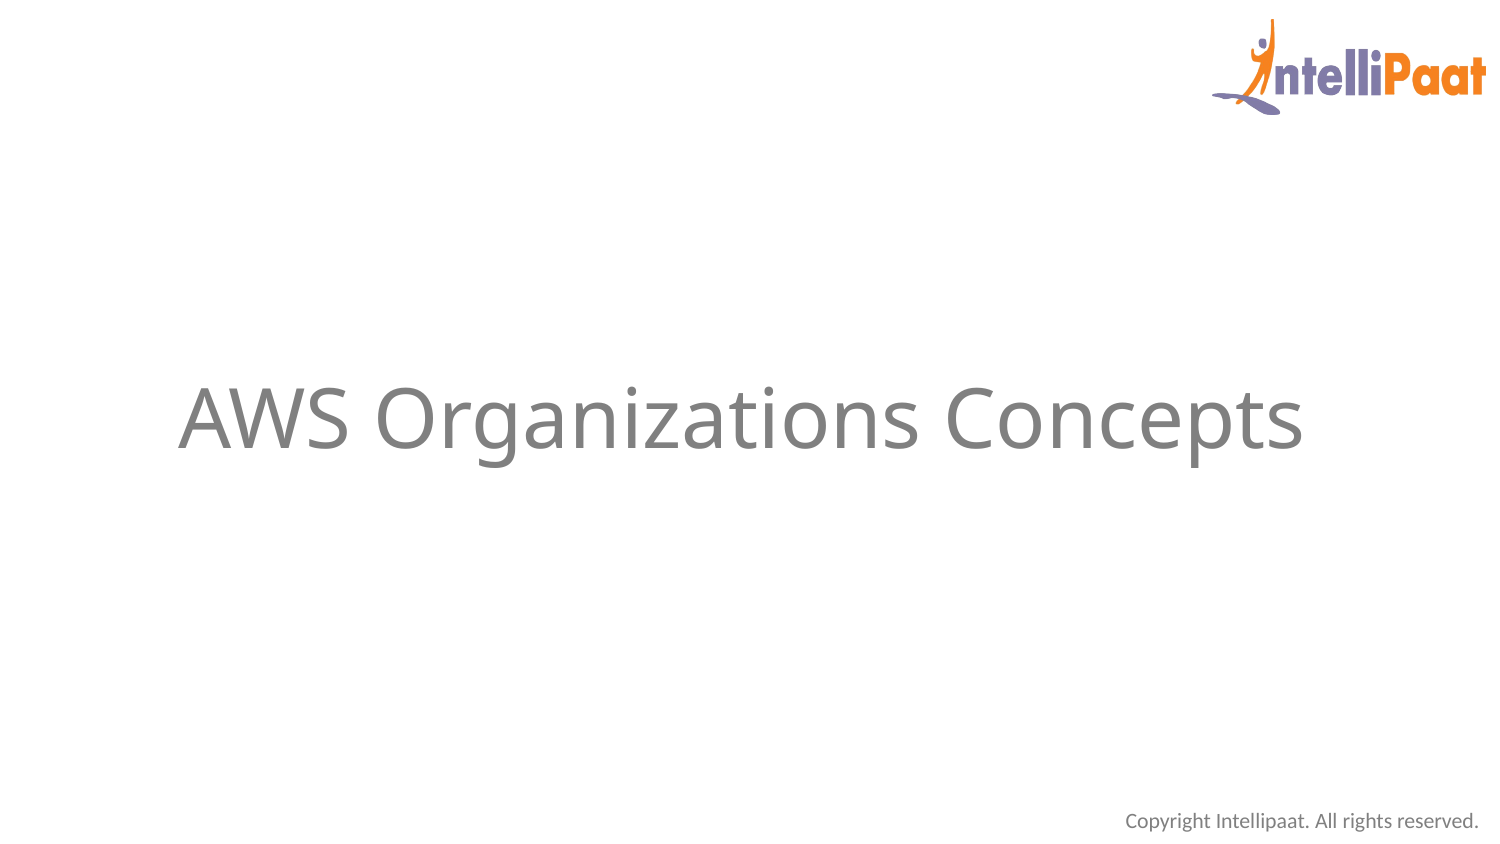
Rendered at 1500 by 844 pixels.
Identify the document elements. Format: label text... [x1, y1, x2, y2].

list AWS Organizations Concepts [98, 293, 1402, 550]
picture [1212, 19, 1486, 115]
